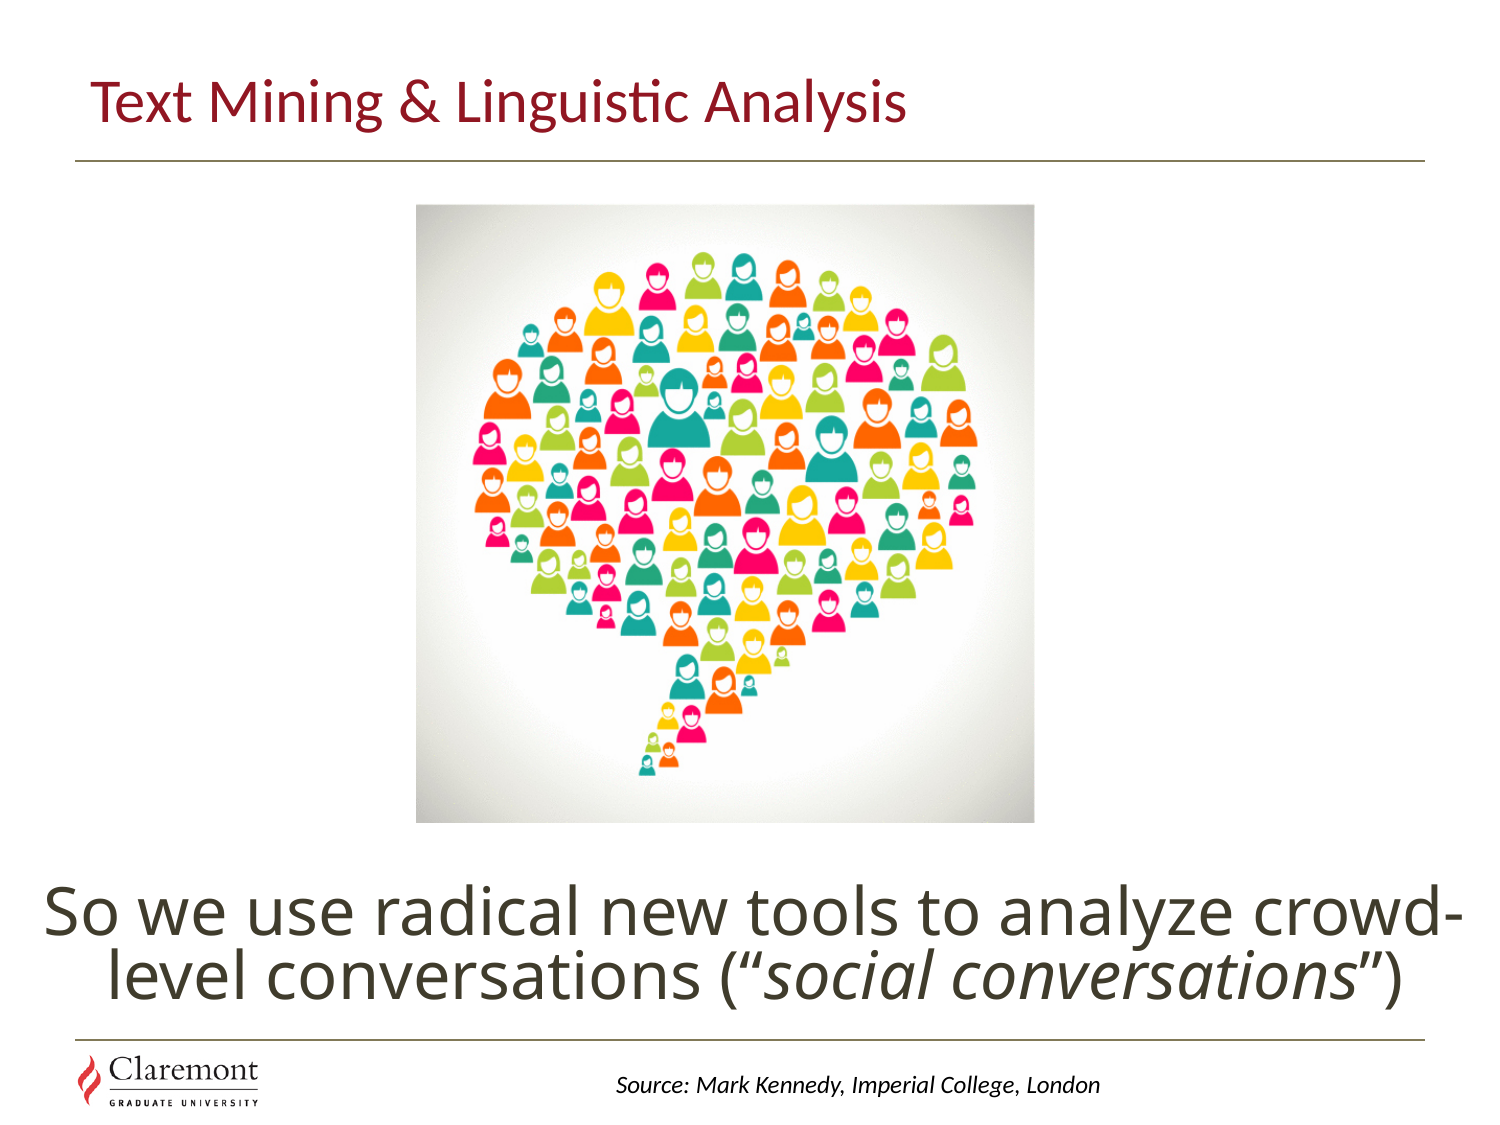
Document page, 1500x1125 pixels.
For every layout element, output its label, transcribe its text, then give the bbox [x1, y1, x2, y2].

text_box So we use radical new tools to analyze crowd-level conversations (“social conversations”) [27, 877, 1482, 1020]
picture [75, 1053, 260, 1109]
footer Source: Mark Kennedy, Imperial College, London [608, 1057, 1333, 1109]
picture [416, 203, 1035, 823]
title Text Mining & Linguistic Analysis [75, 68, 1425, 143]
